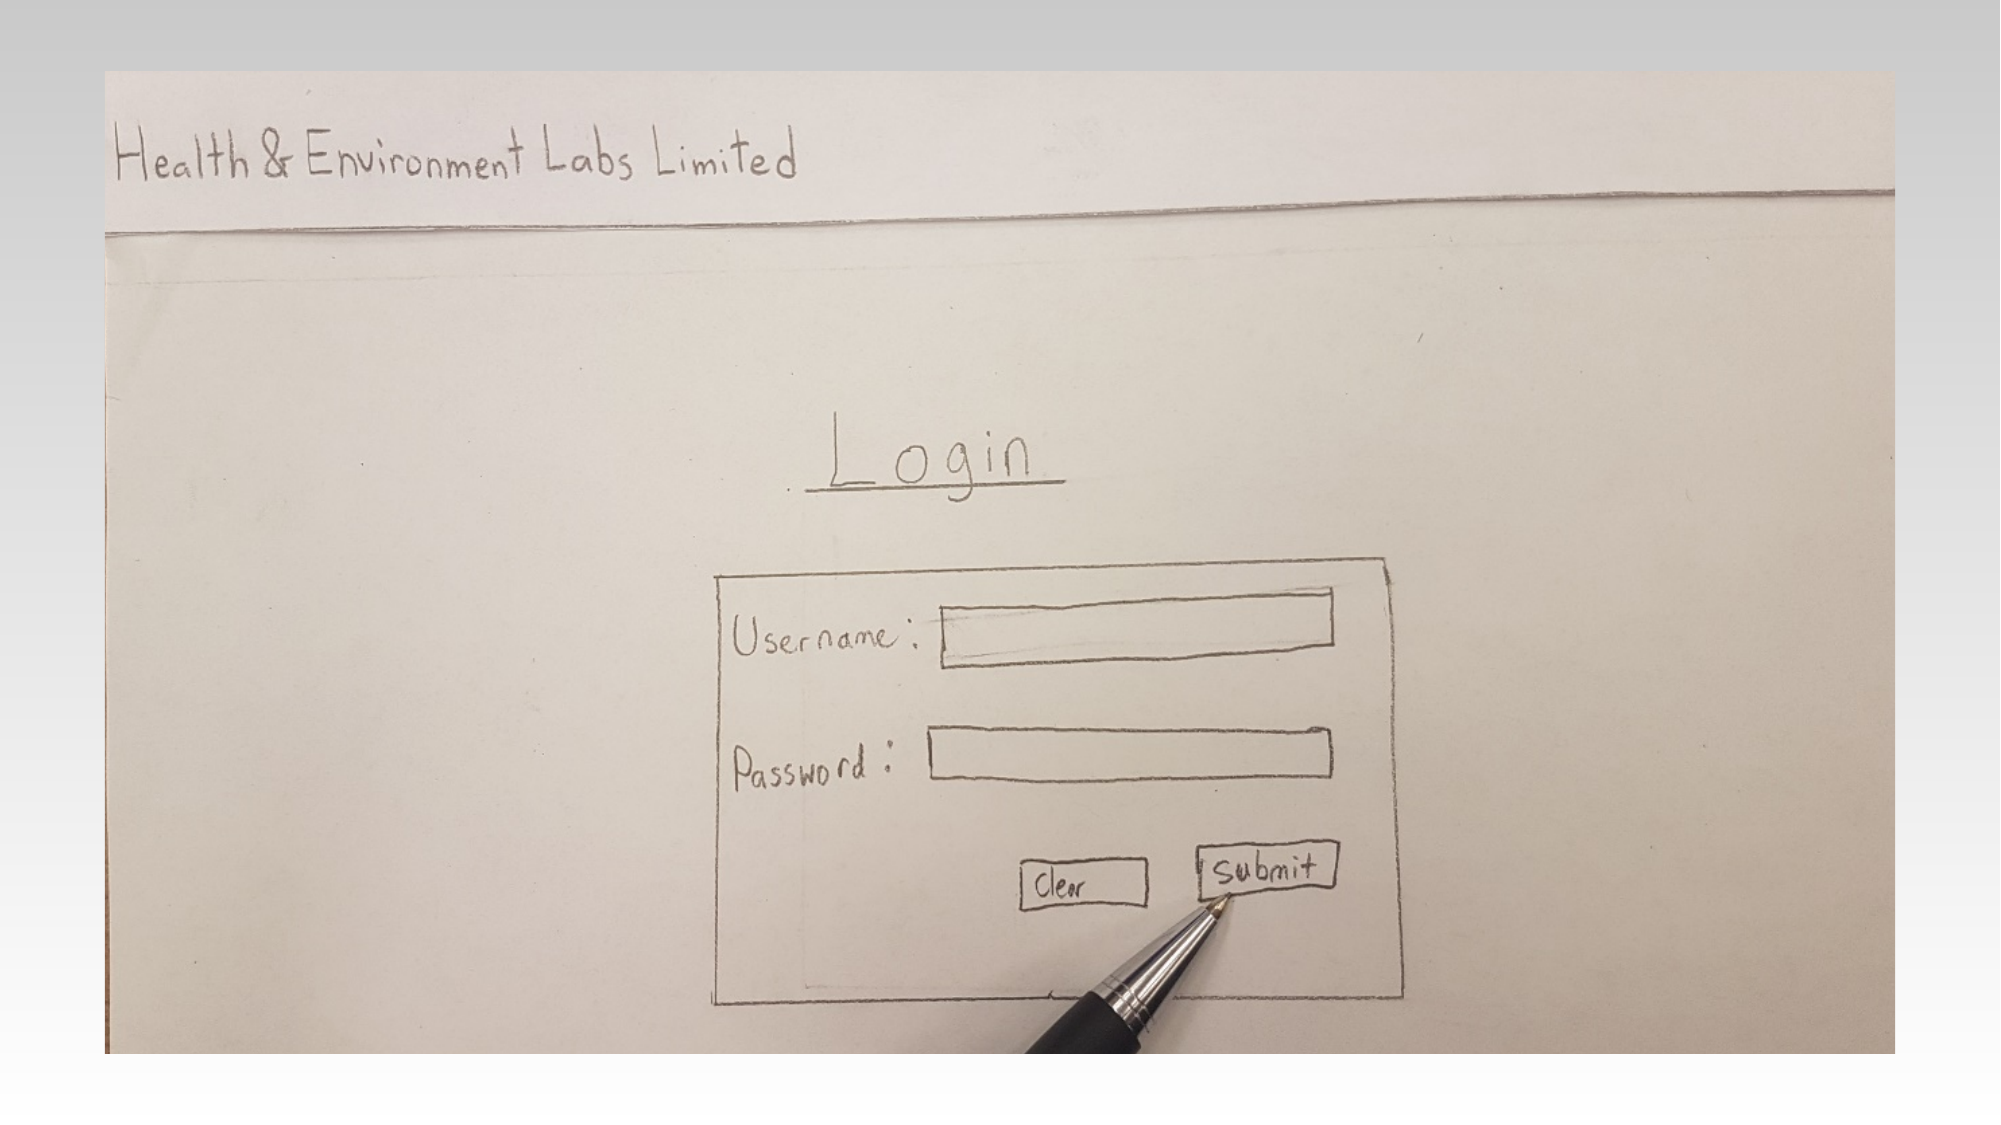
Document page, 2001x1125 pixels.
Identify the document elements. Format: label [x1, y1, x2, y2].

picture [104, 71, 1896, 1054]
